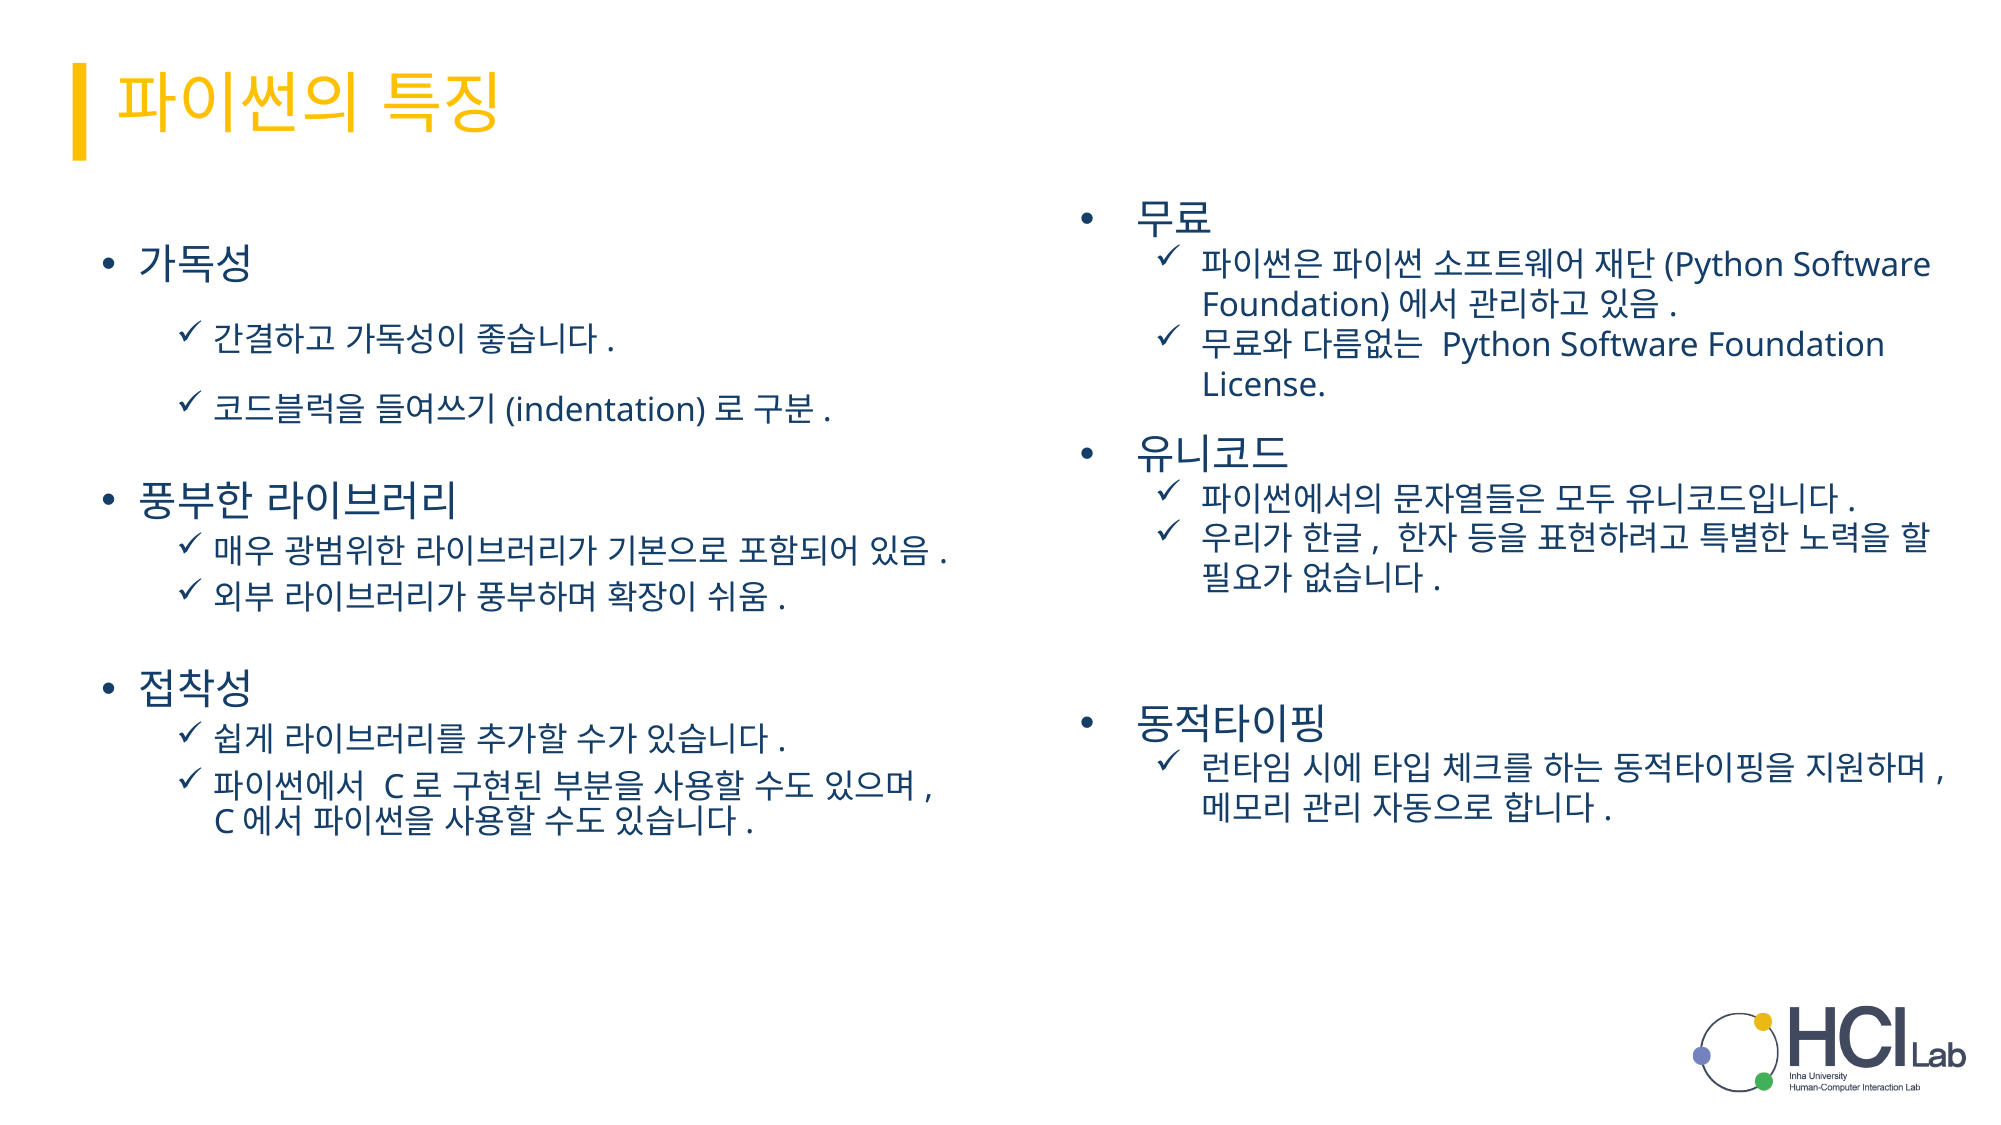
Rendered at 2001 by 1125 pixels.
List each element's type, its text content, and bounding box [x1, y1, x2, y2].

text_box 무료 파이썬은 파이썬 소프트웨어 재단(Python Software Foundation)에서 관리하고 있음. 무료와 다름없는 Python Software Foundation License. 유니코드 파이썬에서의 문자열들은 모두 유니코드입니다. 우리가 한글, 한자 등을 표현하려고 특별한 노력을 할 필요가 없습니다. 동적타이핑 런타임 시에 타입 체크를 하는 동적타이핑을 지원하며, 메모리 관리 자동으로 합니다. [1065, 160, 1981, 910]
list 가독성 간결하고 가독성이 좋습니다. 코드블럭을 들여쓰기(indentation)로 구분. 풍부한 라이브러리 매우 광범위한 라이브러리가 기본으로 포함되어 있음. 외부 라이브러리가 풍부하며 확장이 쉬움. 접착성 쉽게 라이브러리를 추가할 수가 있습니다. 파이썬에서 C로 구현된 부분을 사용할 수도 있으며, C에서 파이썬을 사용할 수도 있습니다. [86, 205, 1900, 998]
list 파이썬의 특징 [101, 62, 1231, 161]
picture [1685, 997, 1974, 1101]
